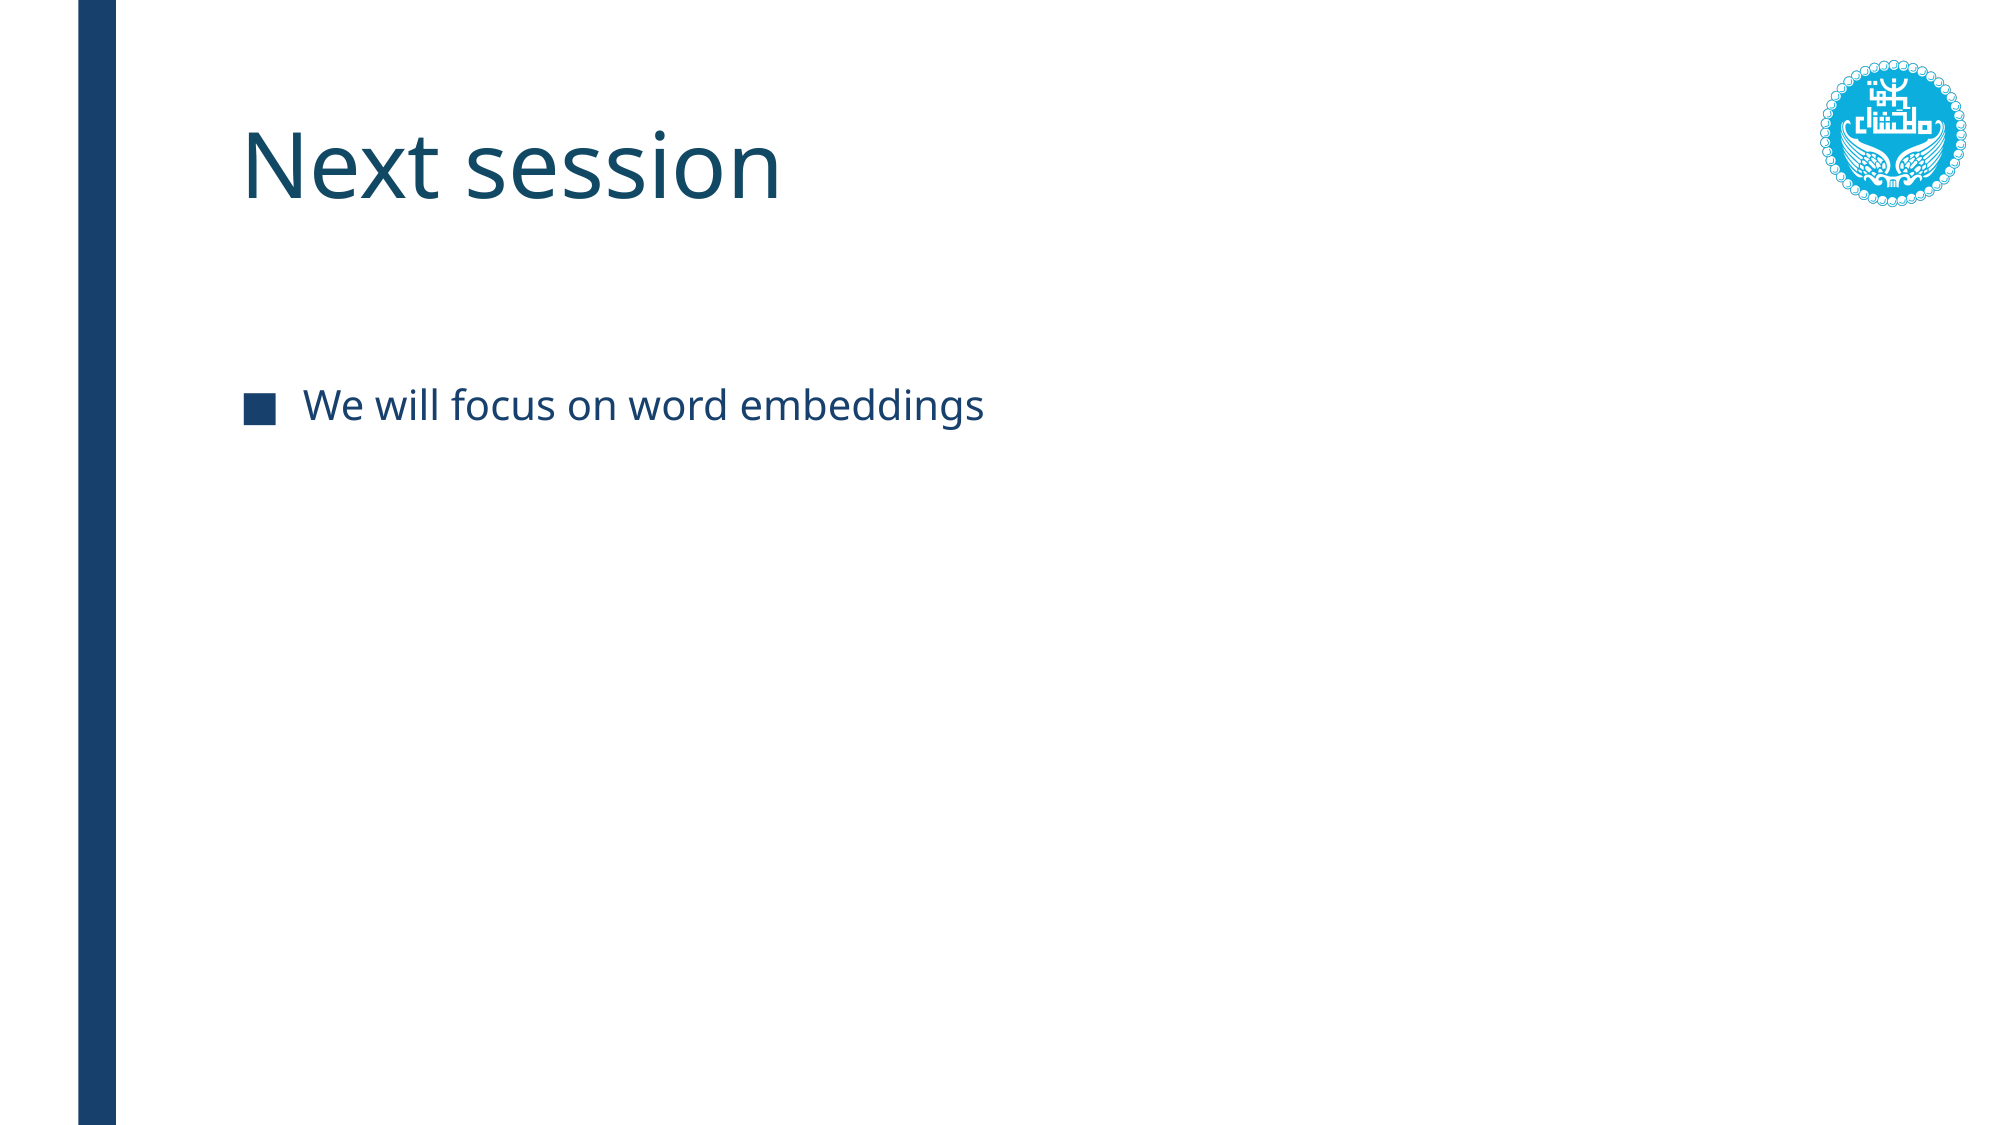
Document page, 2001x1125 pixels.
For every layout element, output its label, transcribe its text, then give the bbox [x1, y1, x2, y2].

picture [1819, 58, 1968, 208]
title Next session [225, 112, 1800, 357]
list We will focus on word embeddings [225, 375, 1800, 963]
